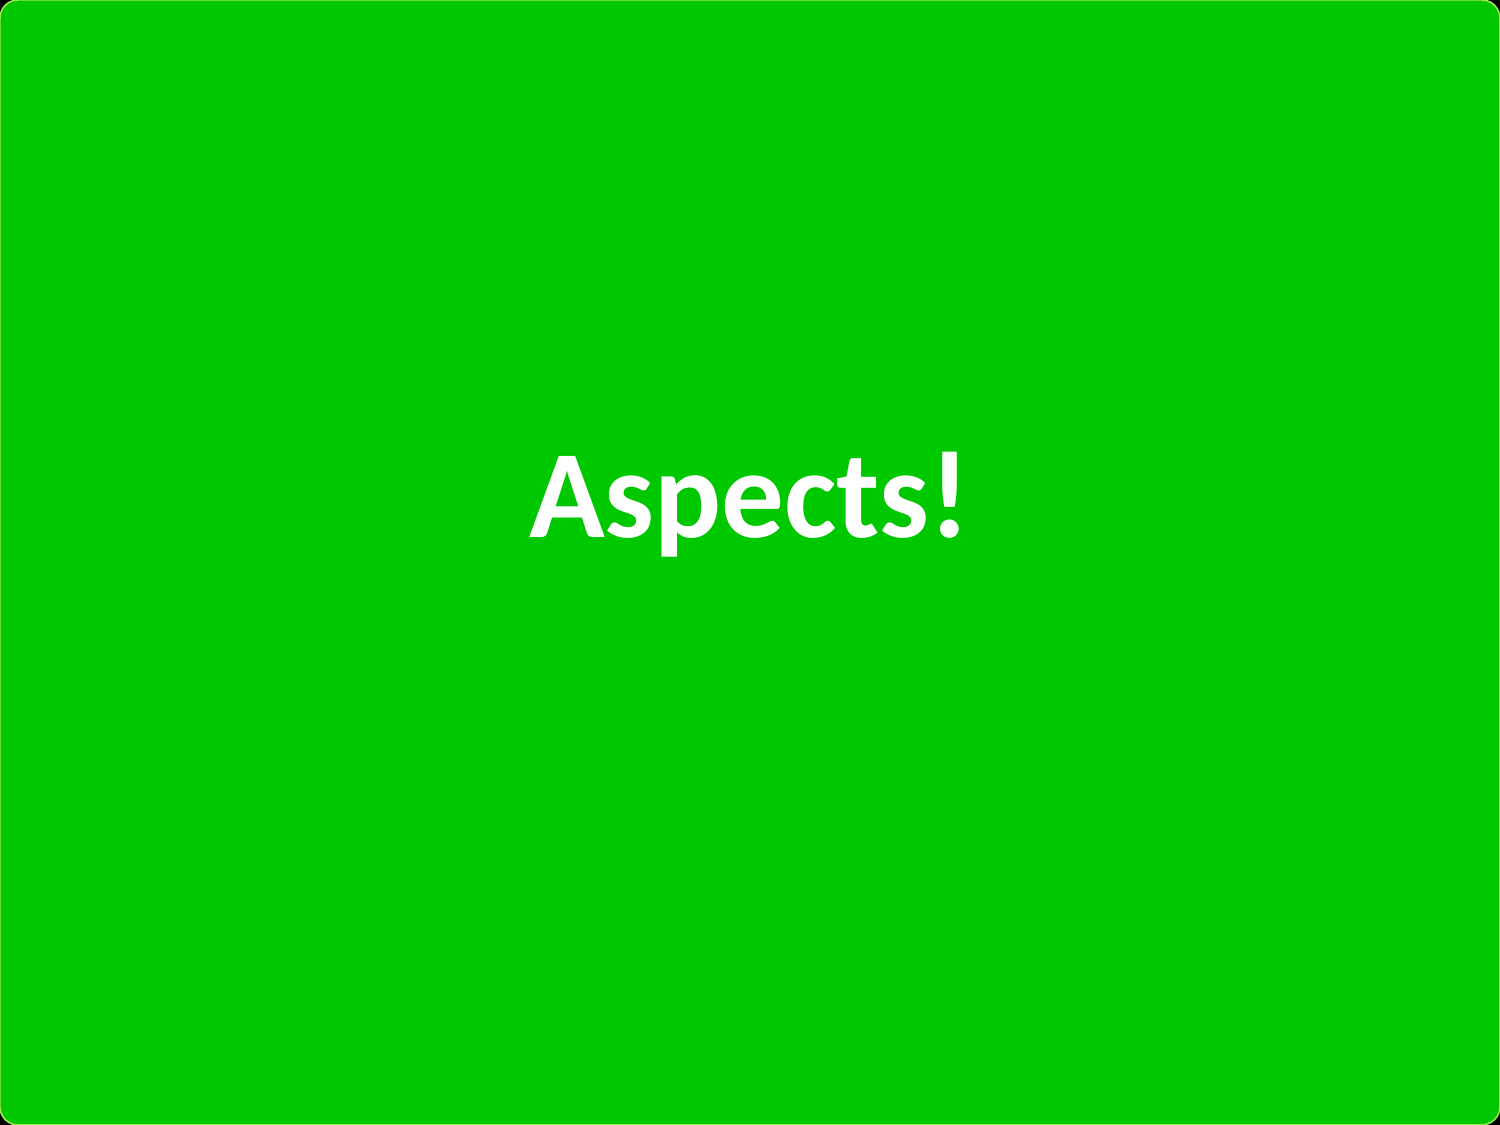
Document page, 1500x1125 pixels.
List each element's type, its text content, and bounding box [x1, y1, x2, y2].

text_box Aspects! [0, 0, 1500, 1125]
